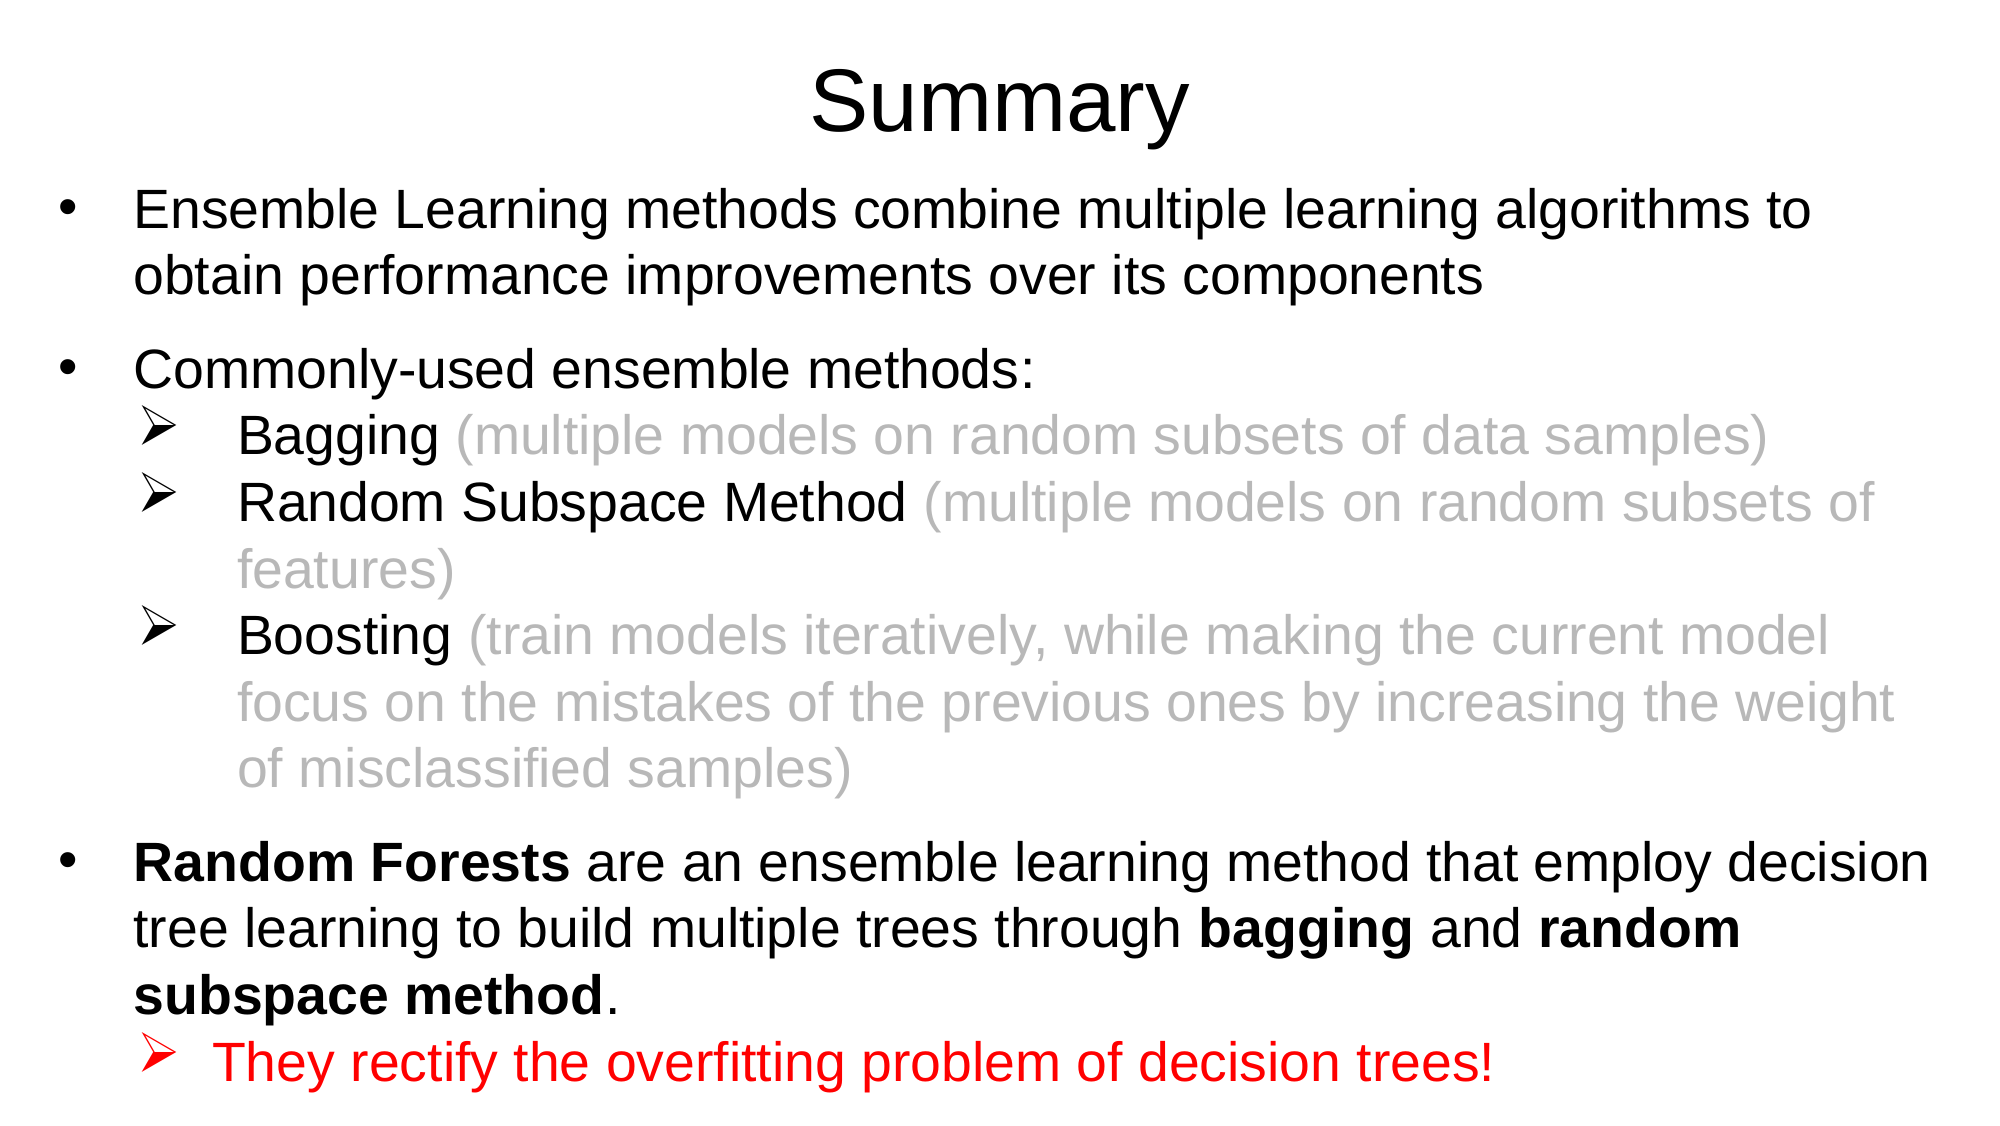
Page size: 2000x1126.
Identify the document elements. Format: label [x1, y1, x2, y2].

text_box [38, 22, 1976, 1125]
